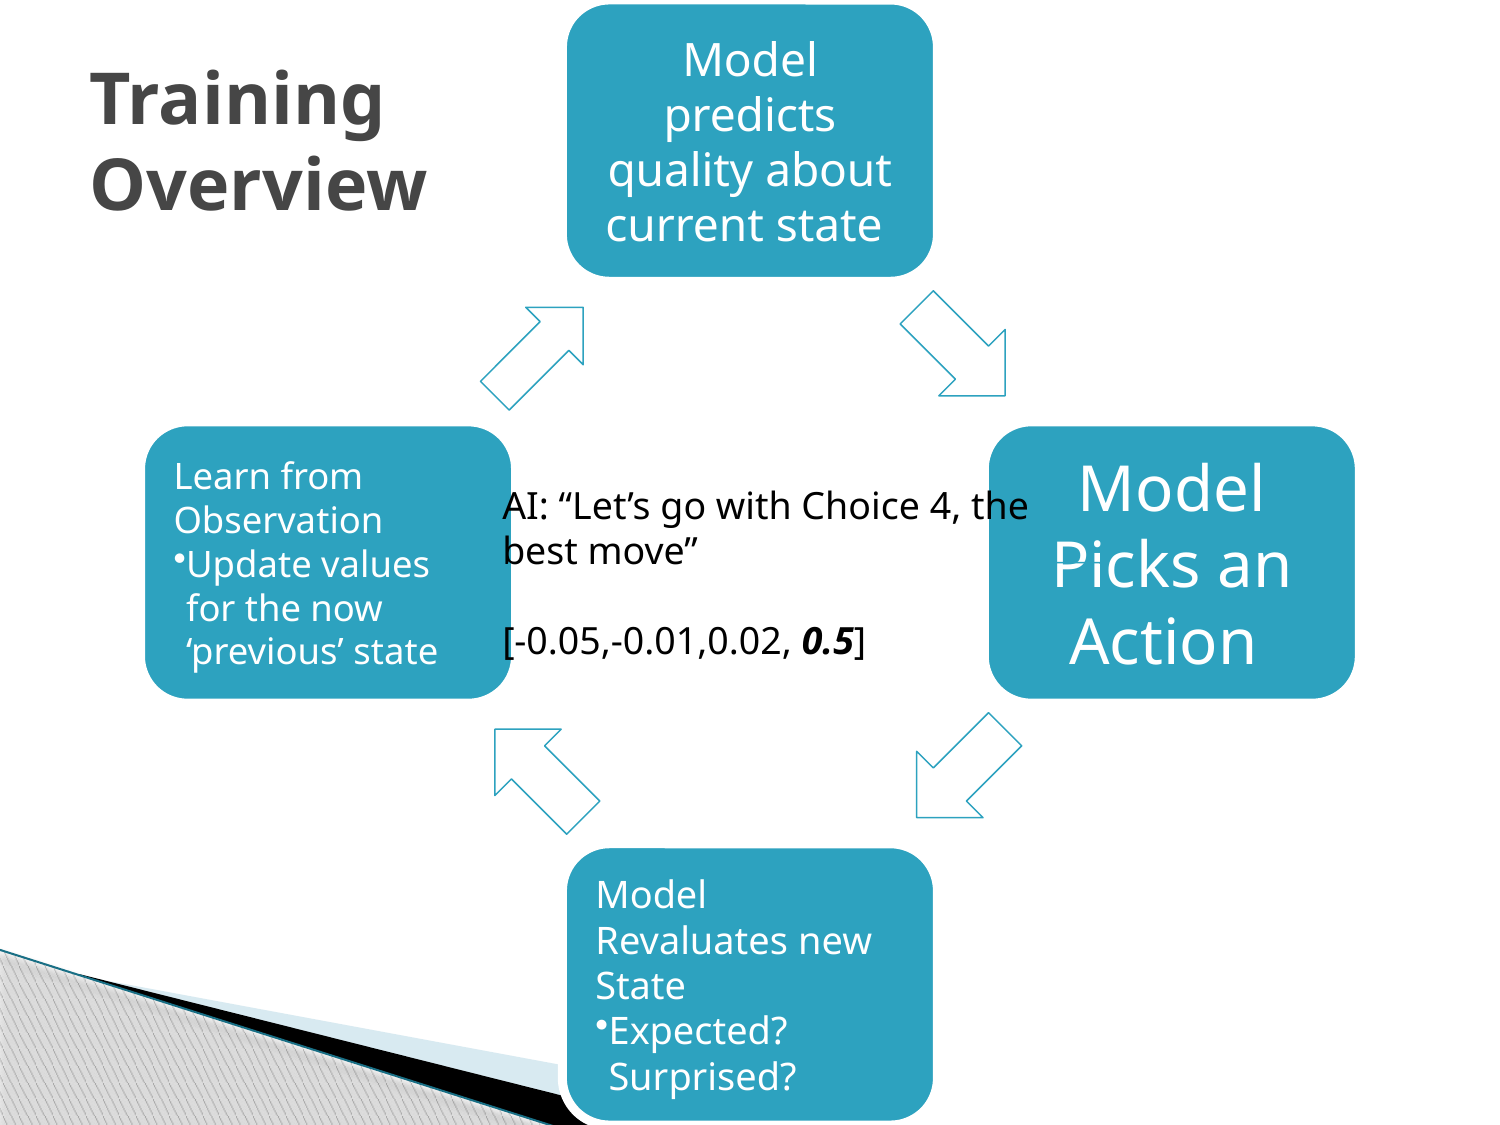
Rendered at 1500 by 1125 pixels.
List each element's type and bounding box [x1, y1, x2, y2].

list [0, 0, 1500, 1125]
